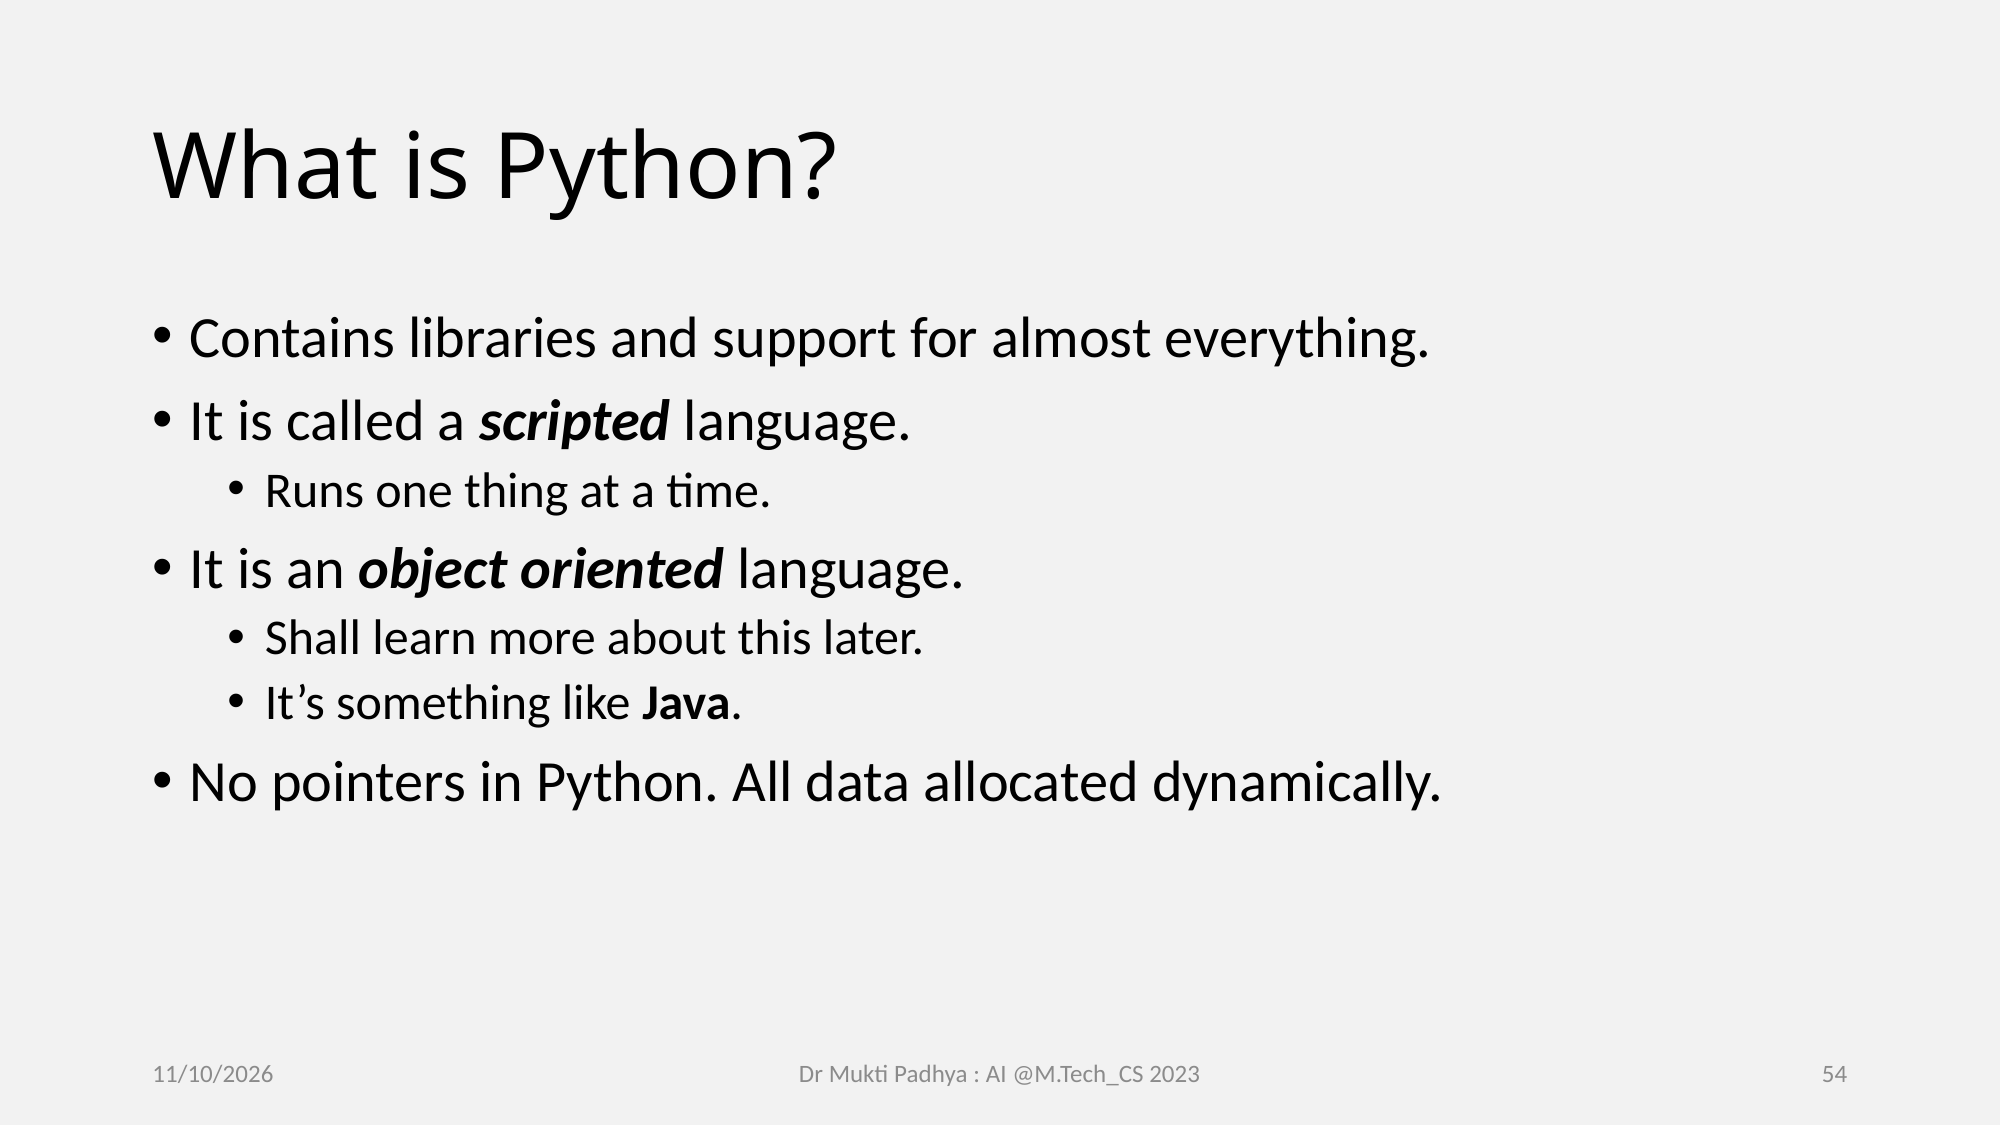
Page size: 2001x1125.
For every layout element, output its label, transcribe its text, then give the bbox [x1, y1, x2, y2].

slide_number 54 [1412, 1042, 1863, 1103]
title What is Python? [137, 59, 1863, 278]
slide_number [137, 1042, 588, 1103]
footer Dr Mukti Padhya : AI @M.Tech_CS 2023 [662, 1042, 1338, 1103]
list Contains libraries and support for almost everything. It is called a scripted language. Runs one thing at a time. It is an object oriented language. Shall learn more about this later. It’s something like Java. No pointers in Python. All data allocated dynamically. [137, 299, 1863, 1014]
